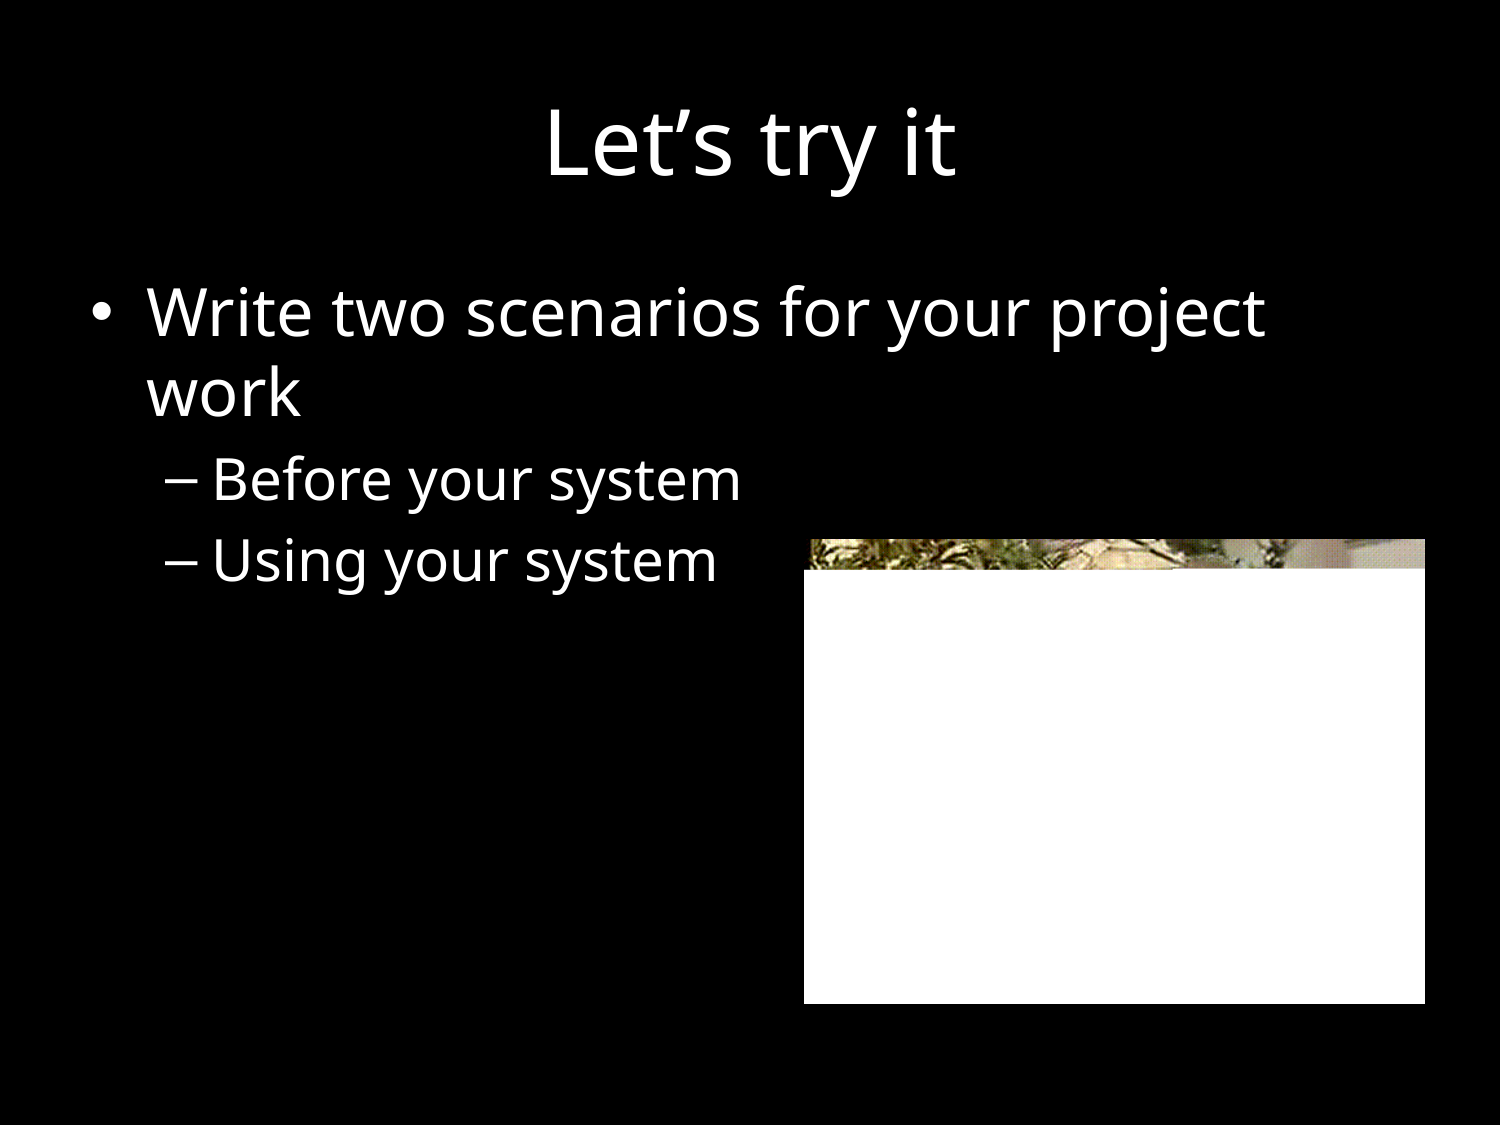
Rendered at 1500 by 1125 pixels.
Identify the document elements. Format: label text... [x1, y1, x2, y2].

title Let’s try it [75, 45, 1425, 233]
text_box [803, 538, 1426, 1006]
list Write two scenarios for your project work Before your system Using your system [75, 262, 1425, 1005]
